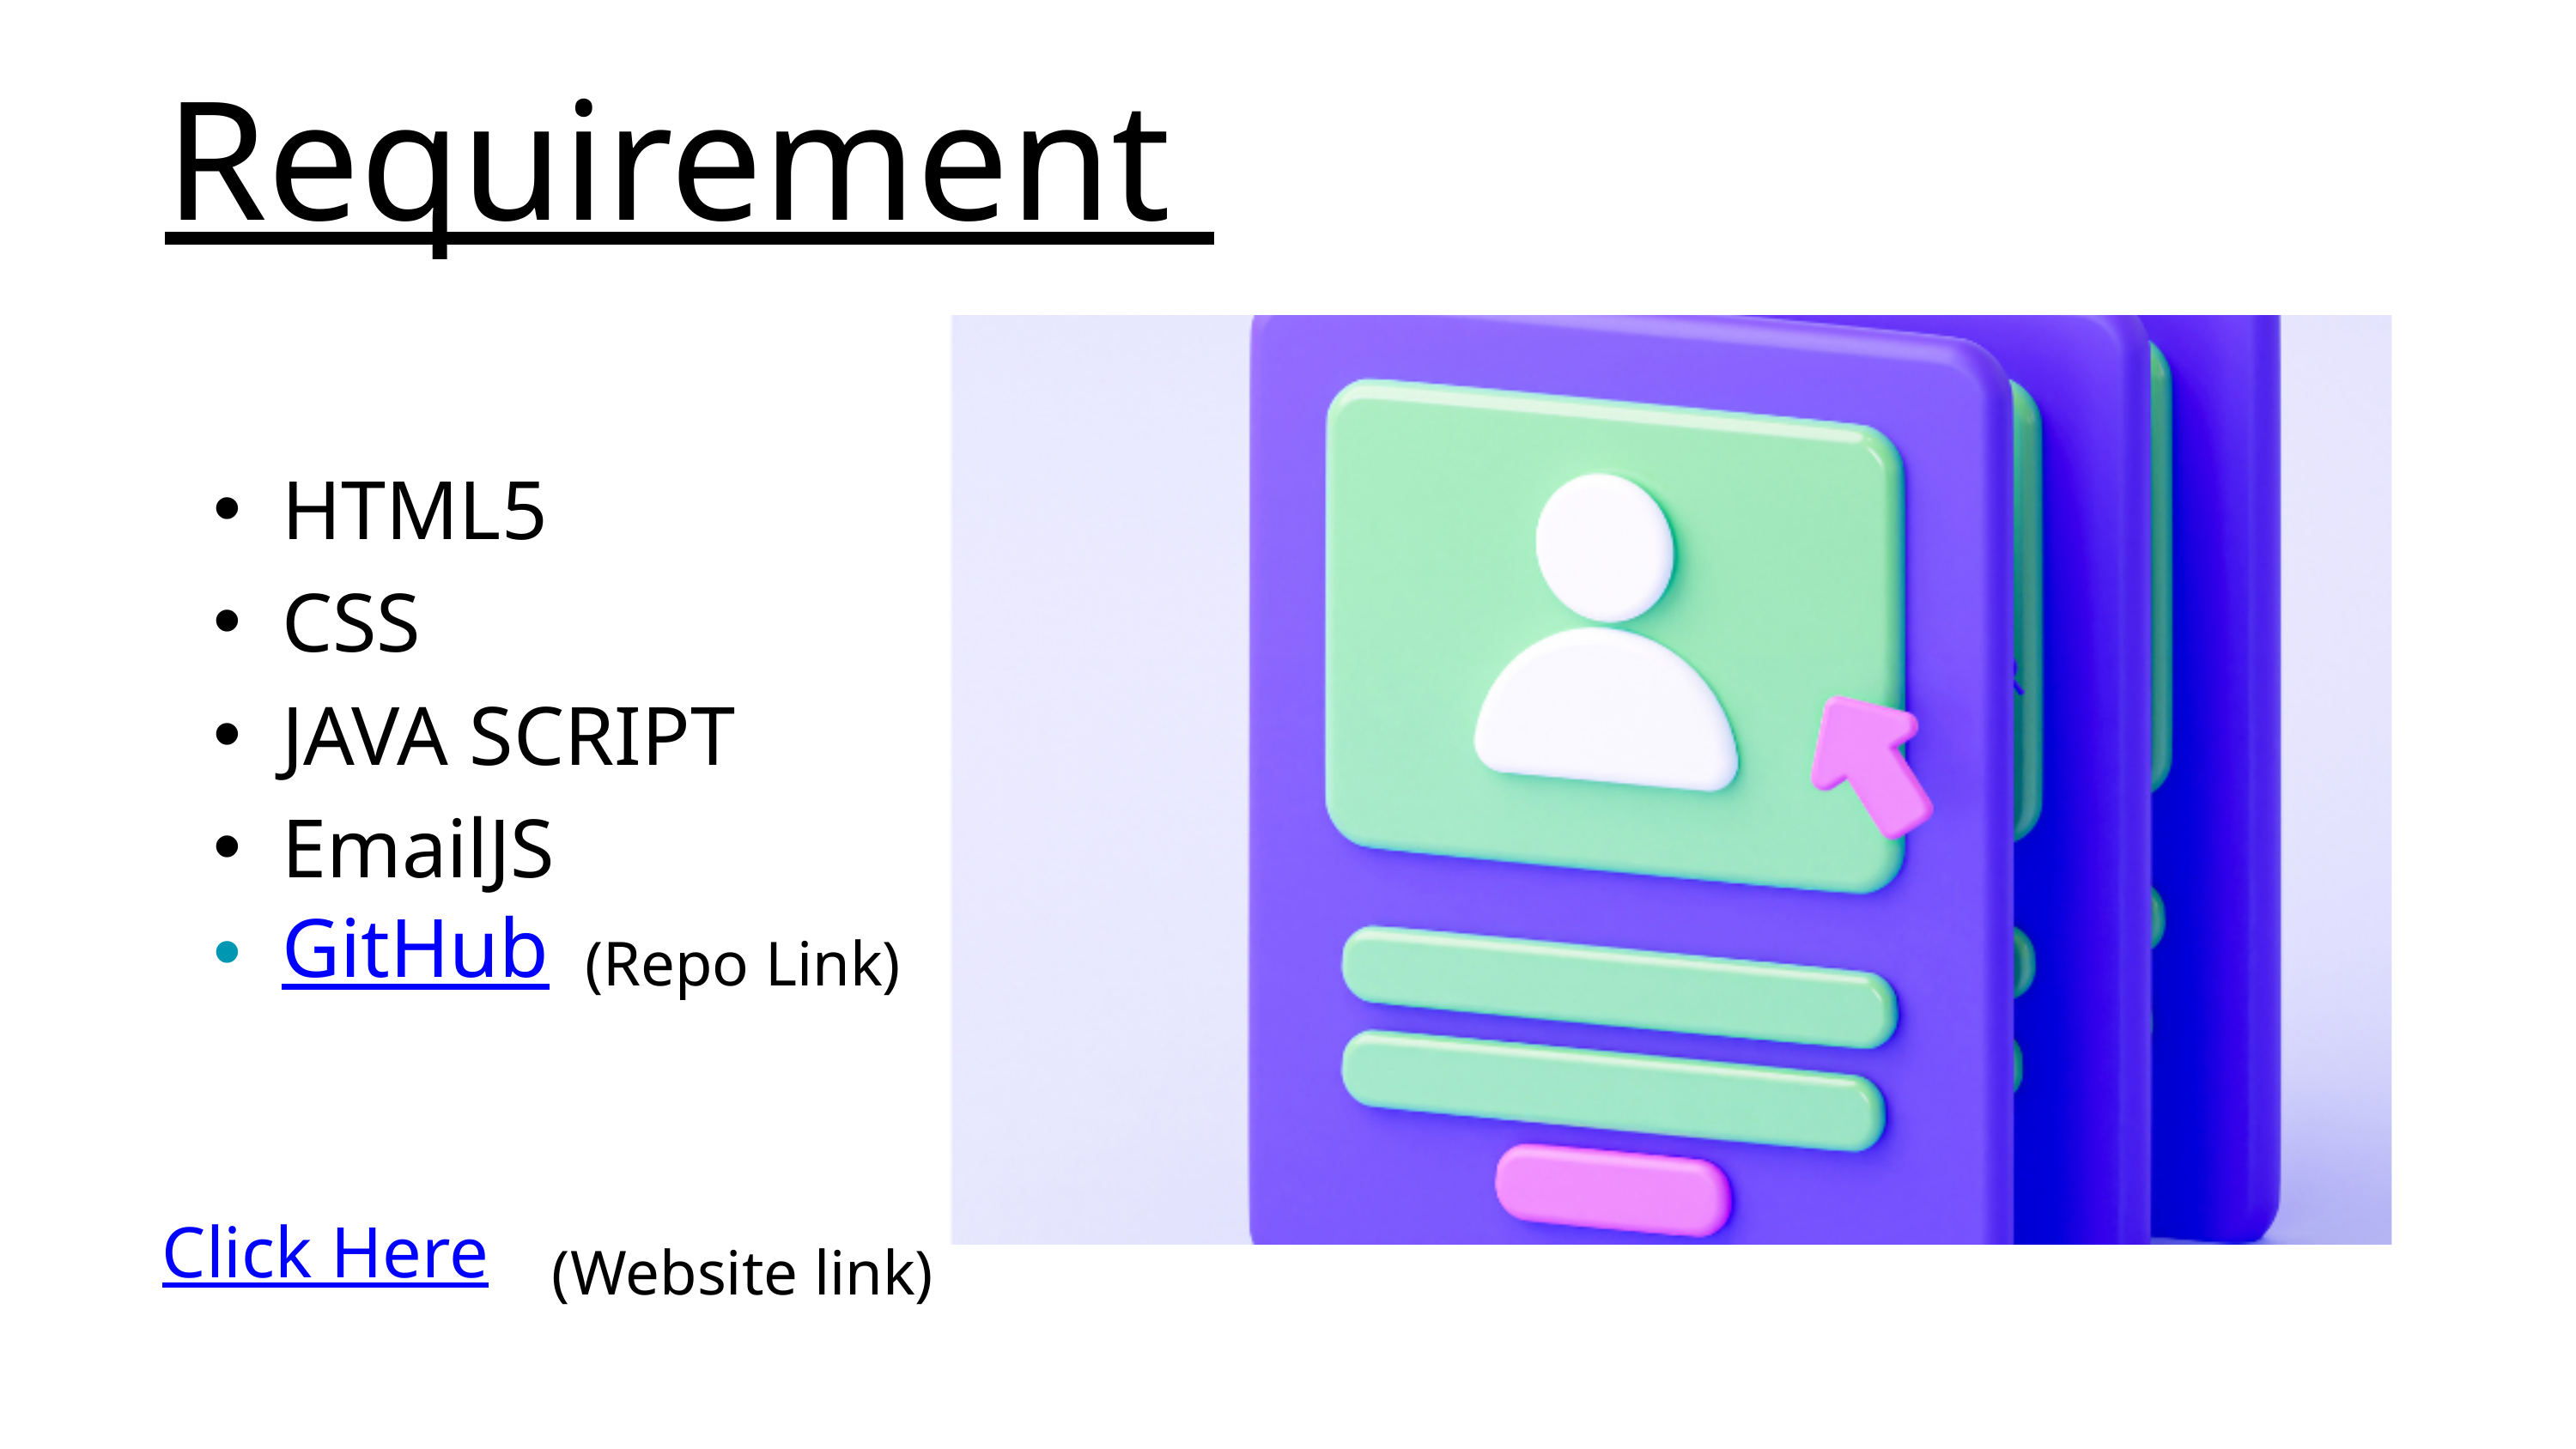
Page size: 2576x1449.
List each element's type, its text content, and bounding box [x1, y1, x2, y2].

text_box HTML5 CSS JAVA SCRIPT EmailJS GitHub [144, 443, 810, 1007]
text_box (Website link) [545, 1222, 940, 1307]
text_box Requirement [144, 22, 1235, 253]
text_box Click Here [152, 1204, 499, 1303]
text_box (Repo Link) [580, 912, 906, 998]
text_box [831, 315, 2392, 1245]
